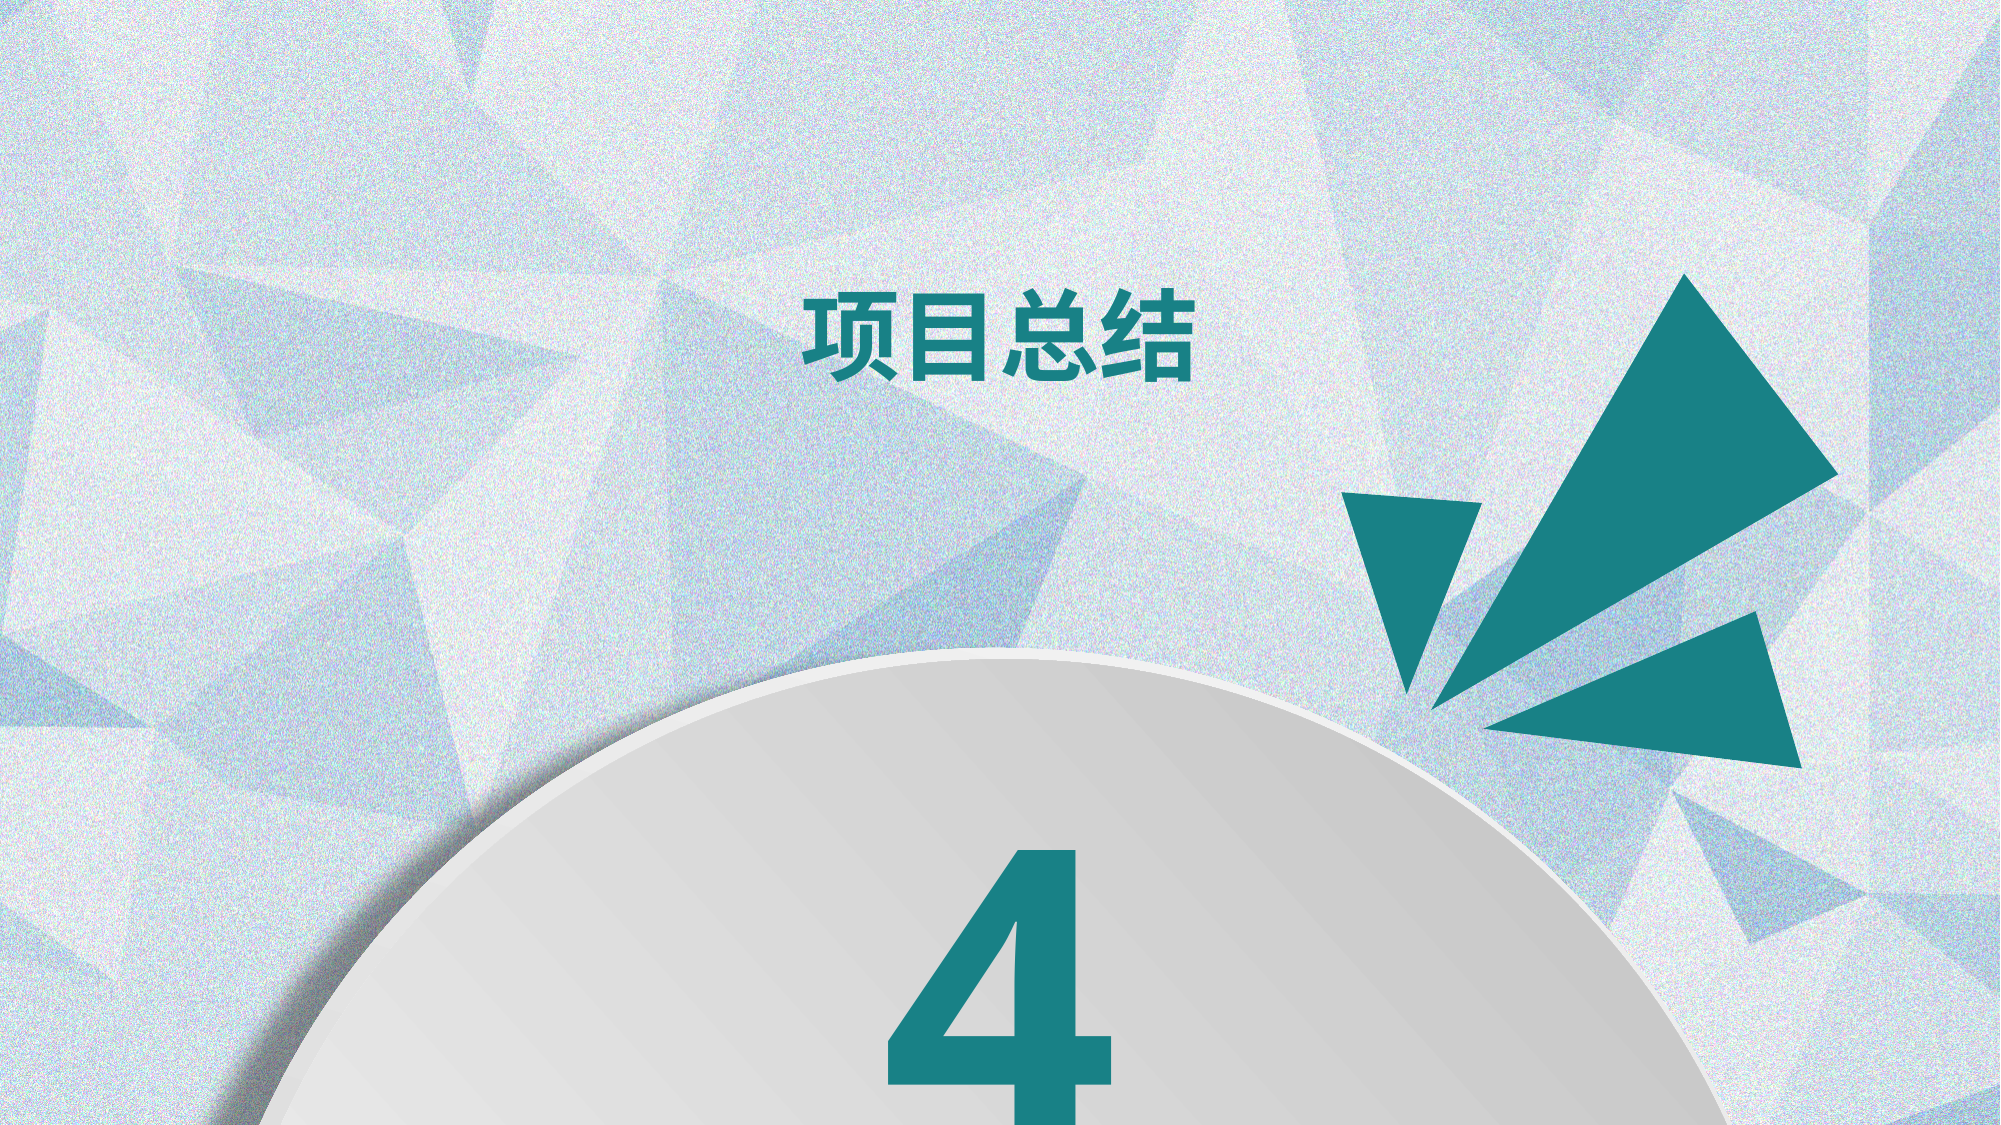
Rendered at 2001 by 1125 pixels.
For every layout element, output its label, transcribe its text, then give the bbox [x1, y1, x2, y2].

text_box 项目总结 [785, 266, 1215, 401]
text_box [190, 647, 1803, 1125]
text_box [1318, 273, 1839, 777]
picture [0, 0, 2000, 1125]
